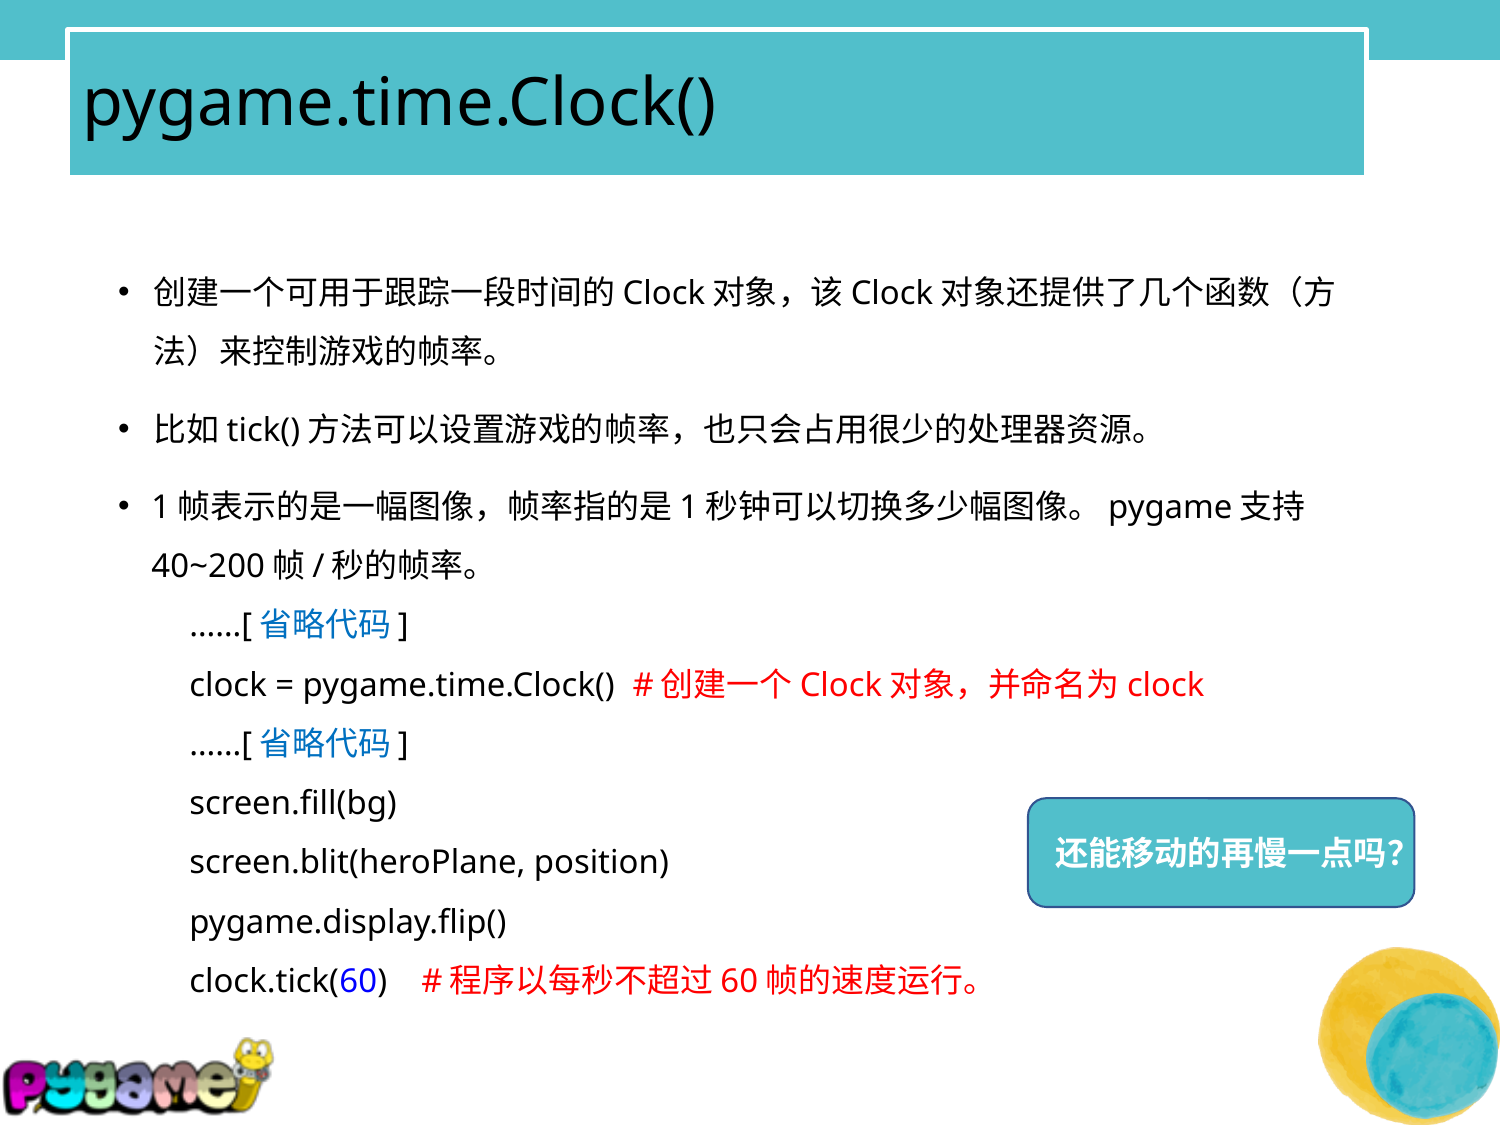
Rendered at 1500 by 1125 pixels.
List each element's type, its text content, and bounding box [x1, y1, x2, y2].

picture [2, 1036, 280, 1125]
title pygame.time.Clock() [65, 27, 1369, 179]
text_box 还能移动的再慢一点吗？ [1026, 797, 1416, 909]
list 创建一个可用于跟踪一段时间的Clock对象，该Clock对象还提供了几个函数（方法）来控制游戏的帧率。 比如tick()方法可以设置游戏的帧率，也只会占用很少的处理器资源。 1帧表示的是一幅图像，帧率指的是1秒钟可以切换多少幅图像。pygame支持40~200帧/秒的帧率。 ……[省略代码] clock = pygame.time.Clock() #创建一个Clock对象，并命名为clock ……[省略代码] screen.fill(bg) screen.blit(heroPlane, position) pygame.display.flip() clock.tick(60) #程序以每秒不超过60帧的速度运行。 [103, 244, 1397, 1014]
picture [1318, 947, 1500, 1125]
